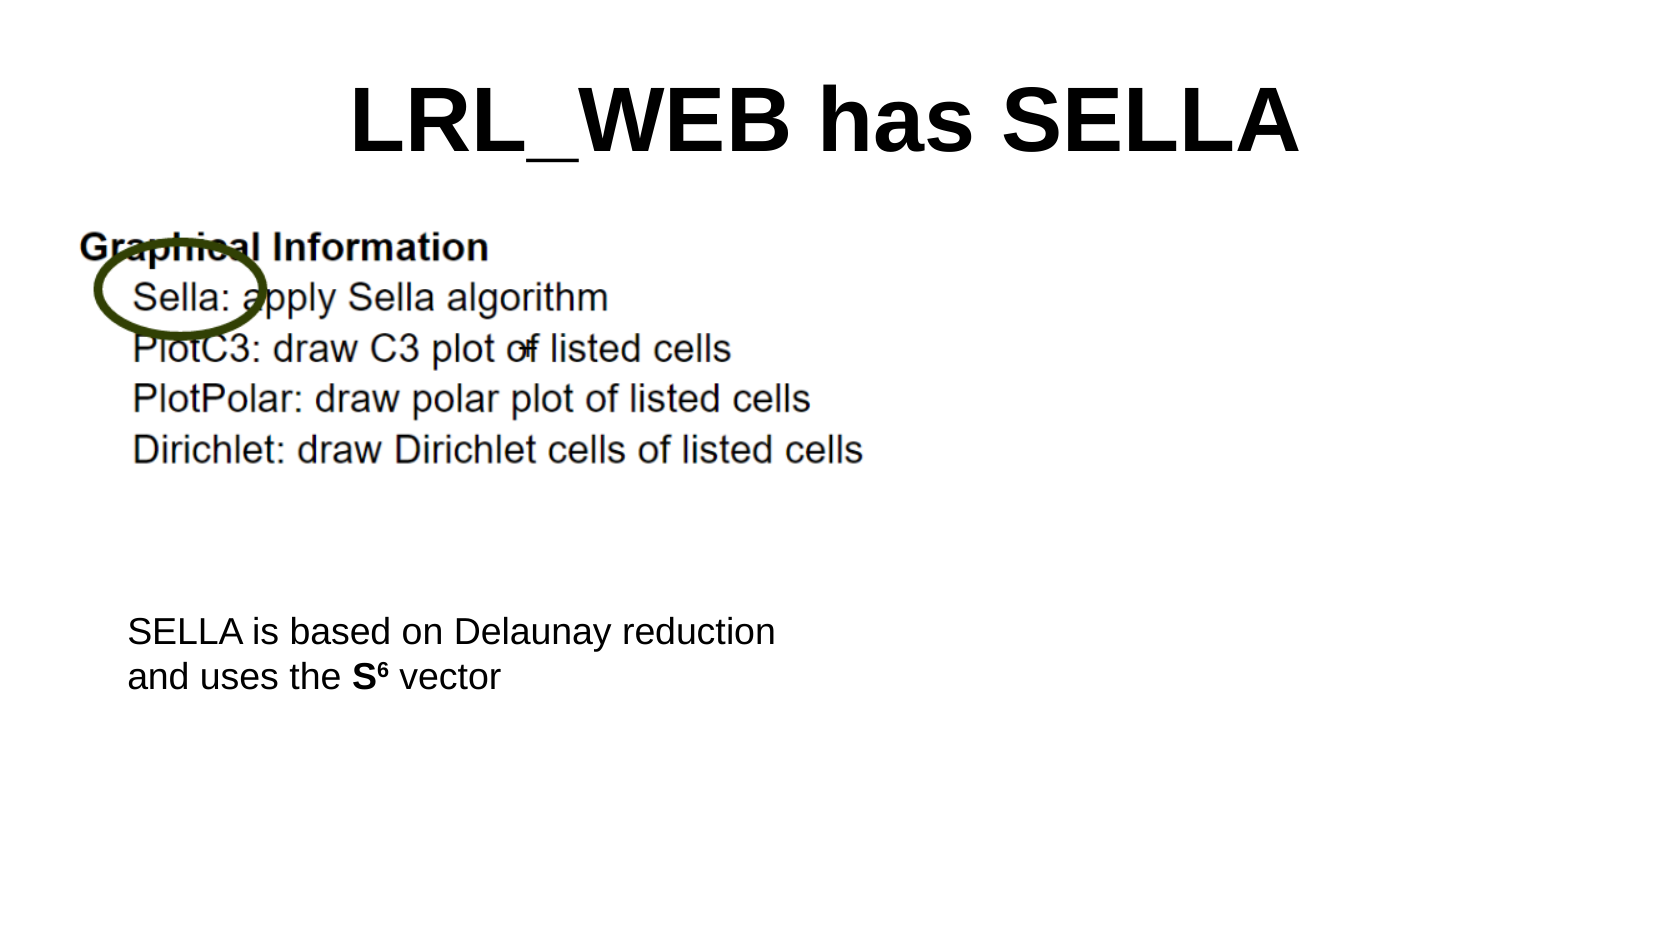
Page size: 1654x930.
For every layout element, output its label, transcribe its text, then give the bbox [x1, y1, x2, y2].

text_box SELLA is based on Delaunay reduction and uses the S6 vector [112, 600, 825, 699]
picture [74, 224, 922, 504]
title LRL_WEB has SELLA [82, 37, 1570, 192]
